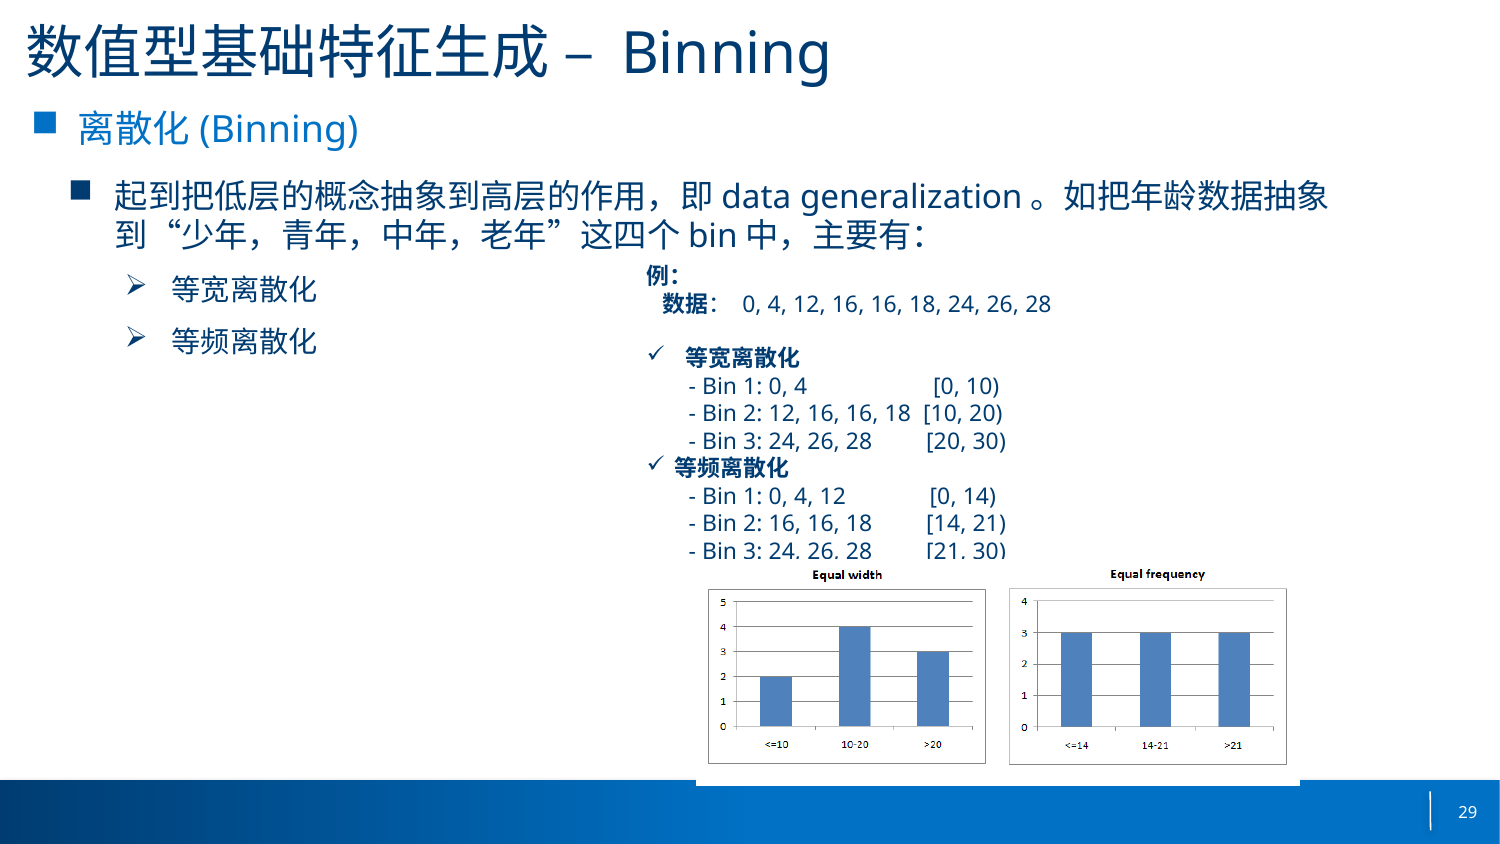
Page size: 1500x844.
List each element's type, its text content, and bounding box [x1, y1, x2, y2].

text_box 离散化(Binning) 起到把低层的概念抽象到高层的作用，即data generalization。如把年龄数据抽象到“少年，青年，中年，老年”这四个bin中，主要有： 等宽离散化 等频离散化 [16, 97, 1367, 767]
picture [696, 559, 1301, 786]
slide_number 29 [1127, 791, 1478, 837]
title 数值型基础特征生成 – Binning [25, 15, 1376, 159]
text_box 例： 数据： 0, 4, 12, 16, 16, 18, 24, 26, 28 等宽离散化 - Bin 1: 0, 4 [0, 10) - Bin 2: 12, 16, 16, 18 [10, 20) - Bin 3: 24, 26, 28 [20, 30) 等频离散化 - Bin 1: 0, 4, 12 [0, 14) - Bin 2: 16, 16, 18 [14, 21) - Bin 3: 24, 26, 28 [21, 30) [646, 261, 1433, 784]
